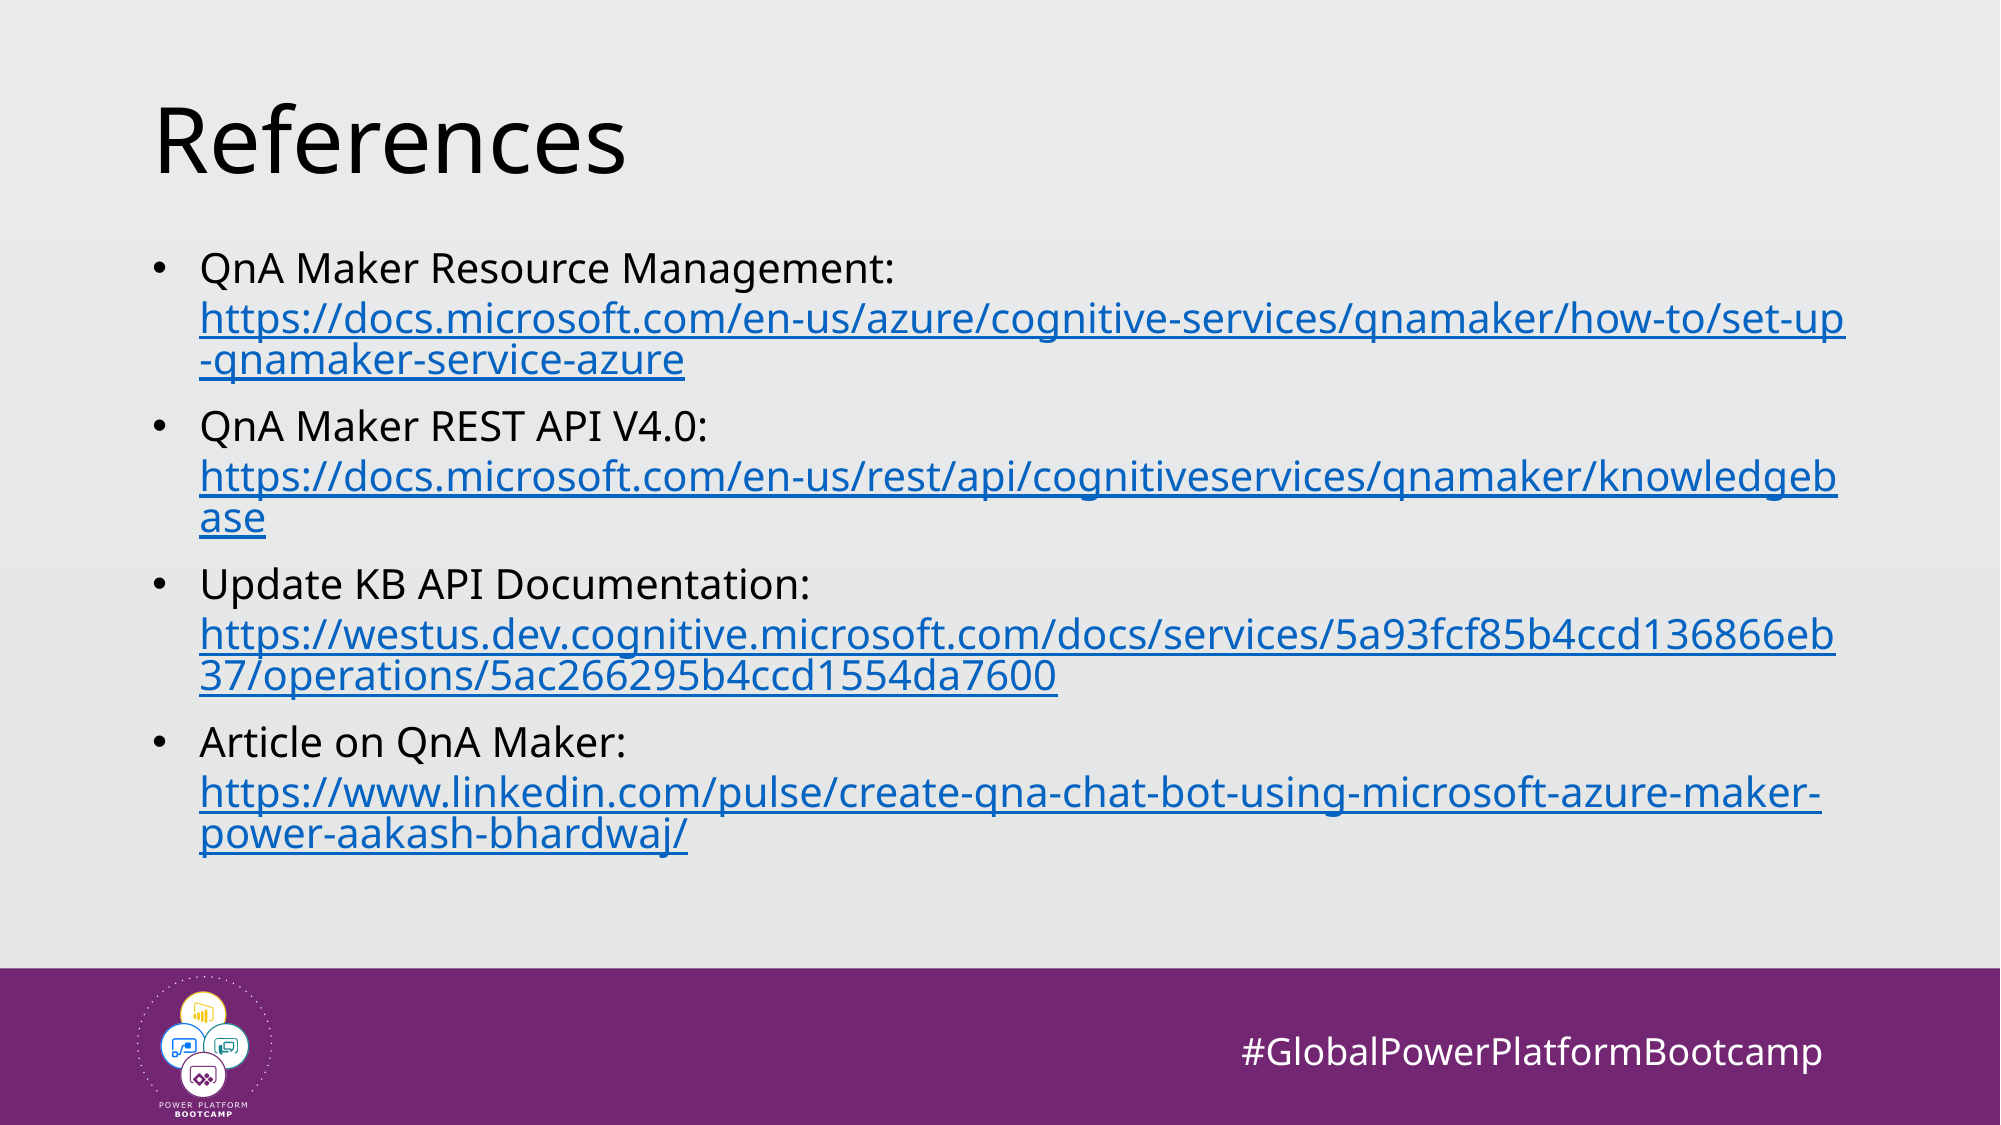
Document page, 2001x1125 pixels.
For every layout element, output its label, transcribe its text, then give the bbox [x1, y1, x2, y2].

title References [137, 59, 1863, 229]
list QnA Maker Resource Management: https://docs.microsoft.com/en-us/azure/cognitive-services/qnamaker/how-to/set-up-qnamaker-service-azure QnA Maker REST API V4.0: https://docs.microsoft.com/en-us/rest/api/cognitiveservices/qnamaker/knowledgebase Update KB API Documentation: https://westus.dev.cognitive.microsoft.com/docs/services/5a93fcf85b4ccd136866eb37/operations/5ac266295b4ccd1554da7600 Article on QnA Maker: https://www.linkedin.com/pulse/create-qna-chat-bot-using-microsoft-azure-maker-power-aakash-bhardwaj/ [137, 239, 1863, 954]
picture [137, 976, 272, 1117]
